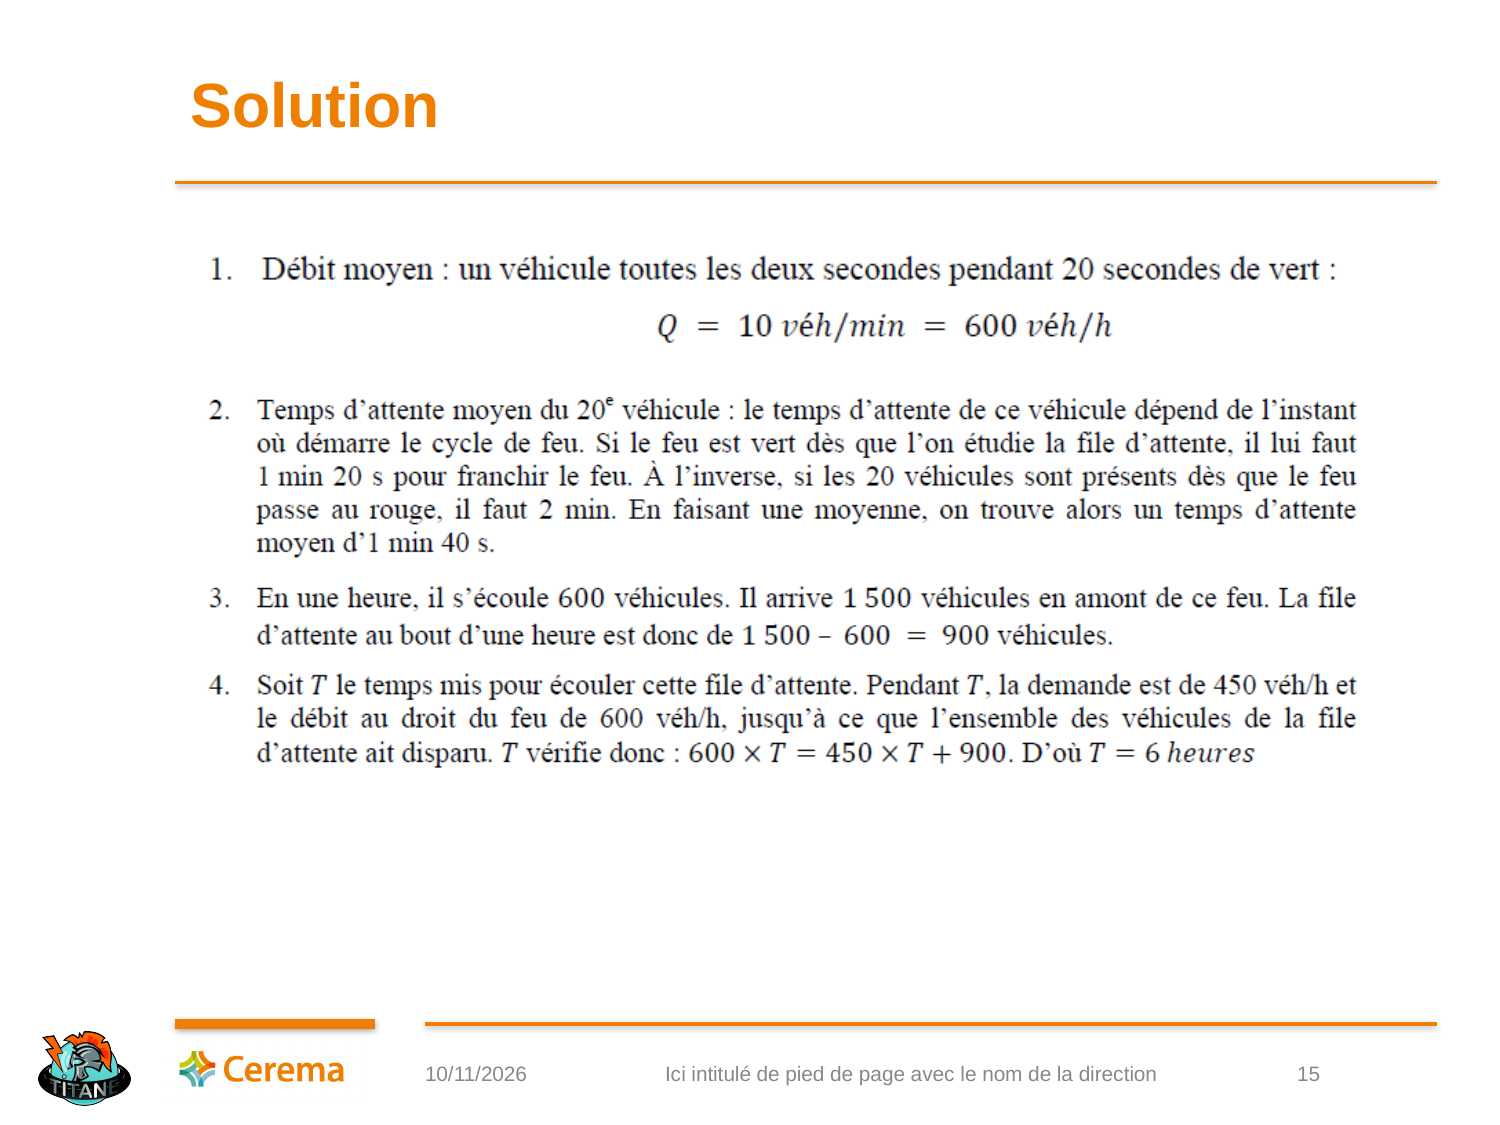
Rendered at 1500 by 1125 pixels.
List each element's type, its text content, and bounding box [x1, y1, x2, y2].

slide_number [425, 1042, 664, 1103]
picture [175, 231, 1379, 365]
picture [175, 371, 1379, 801]
title Solution [175, 23, 1425, 183]
slide_number 15 [1297, 1042, 1425, 1103]
picture [162, 1033, 361, 1104]
footer Ici intitulé de pied de page avec le nom de la direction [664, 1042, 1297, 1103]
picture [38, 1031, 131, 1106]
